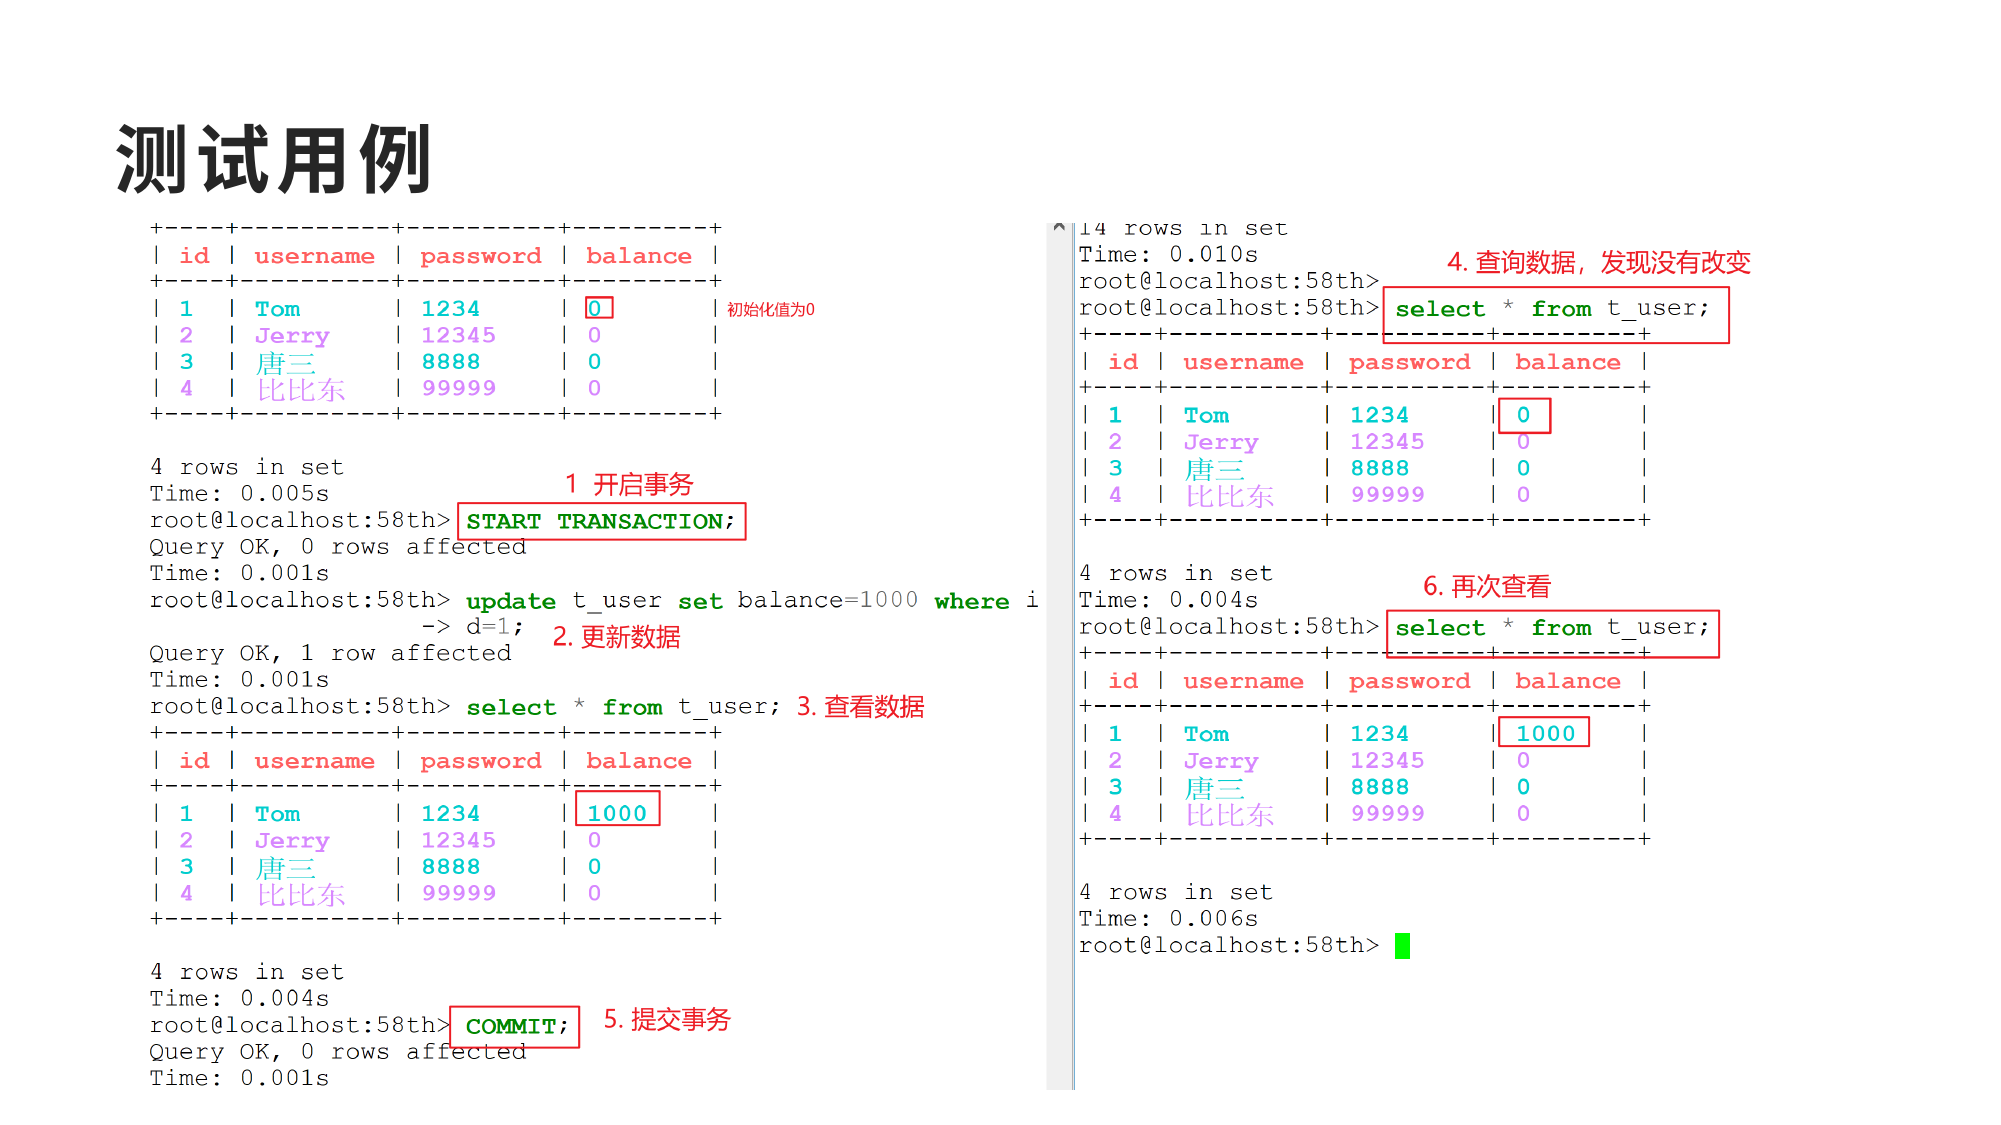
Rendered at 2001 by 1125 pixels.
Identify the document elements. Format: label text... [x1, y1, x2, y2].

title 测试用例 [99, 99, 1900, 216]
picture [145, 222, 1924, 1091]
